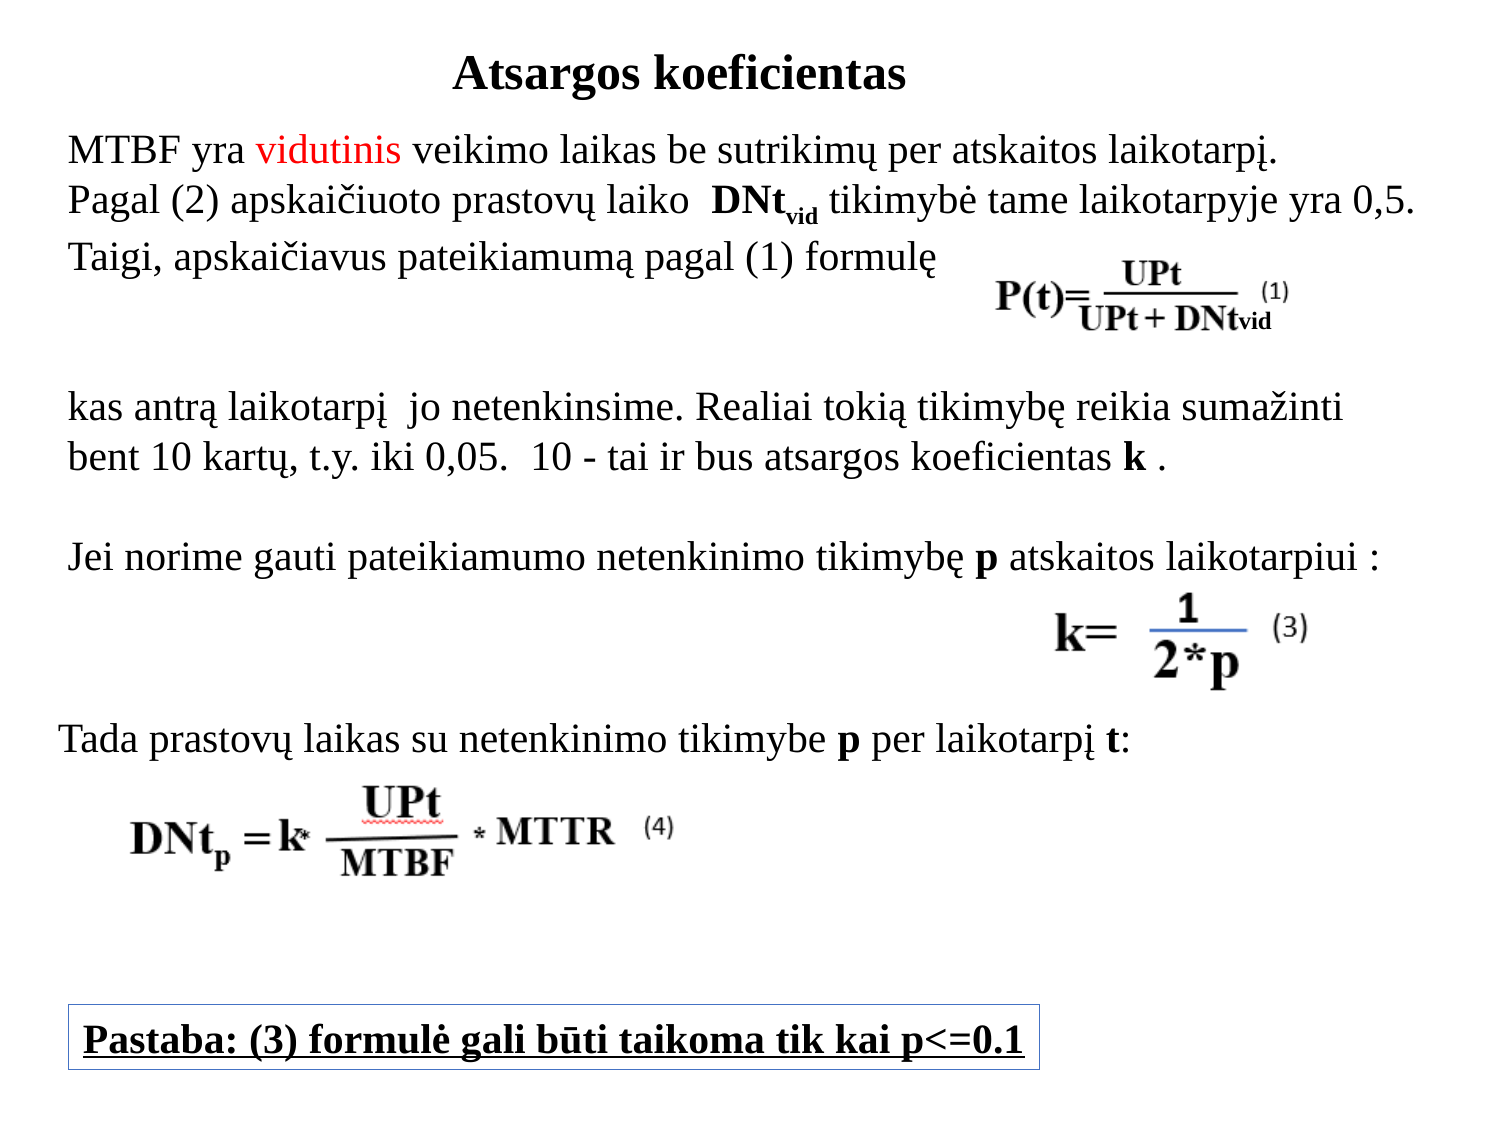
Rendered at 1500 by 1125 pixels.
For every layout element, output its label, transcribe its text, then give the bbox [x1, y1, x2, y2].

text_box MTBF yra vidutinis veikimo laikas be sutrikimų per atskaitos laikotarpį. Pagal (2) apskaičiuoto prastovų laiko DNtvid tikimybė tame laikotarpyje yra 0,5. Taigi, apskaičiavus pateikiamumą pagal (1) formulę kas antrą laikotarpį jo netenkinsime. Realiai tokią tikimybę reikia sumažinti bent 10 kartų, t.y. iki 0,05. 10 - tai ir bus atsargos koeficientas k . Jei norime gauti pateikiamumo netenkinimo tikimybę p atskaitos laikotarpiui : [52, 114, 1442, 637]
text_box Pastaba: (3) formulė gali būti taikoma tik kai p<=0.1 [68, 1004, 1040, 1070]
picture [1034, 582, 1322, 703]
text_box Atsargos koeficientas [437, 27, 922, 107]
picture [979, 243, 1305, 340]
picture [110, 772, 680, 895]
text_box Tada prastovų laikas su netenkinimo tikimybe p per laikotarpį t: [43, 703, 1147, 769]
